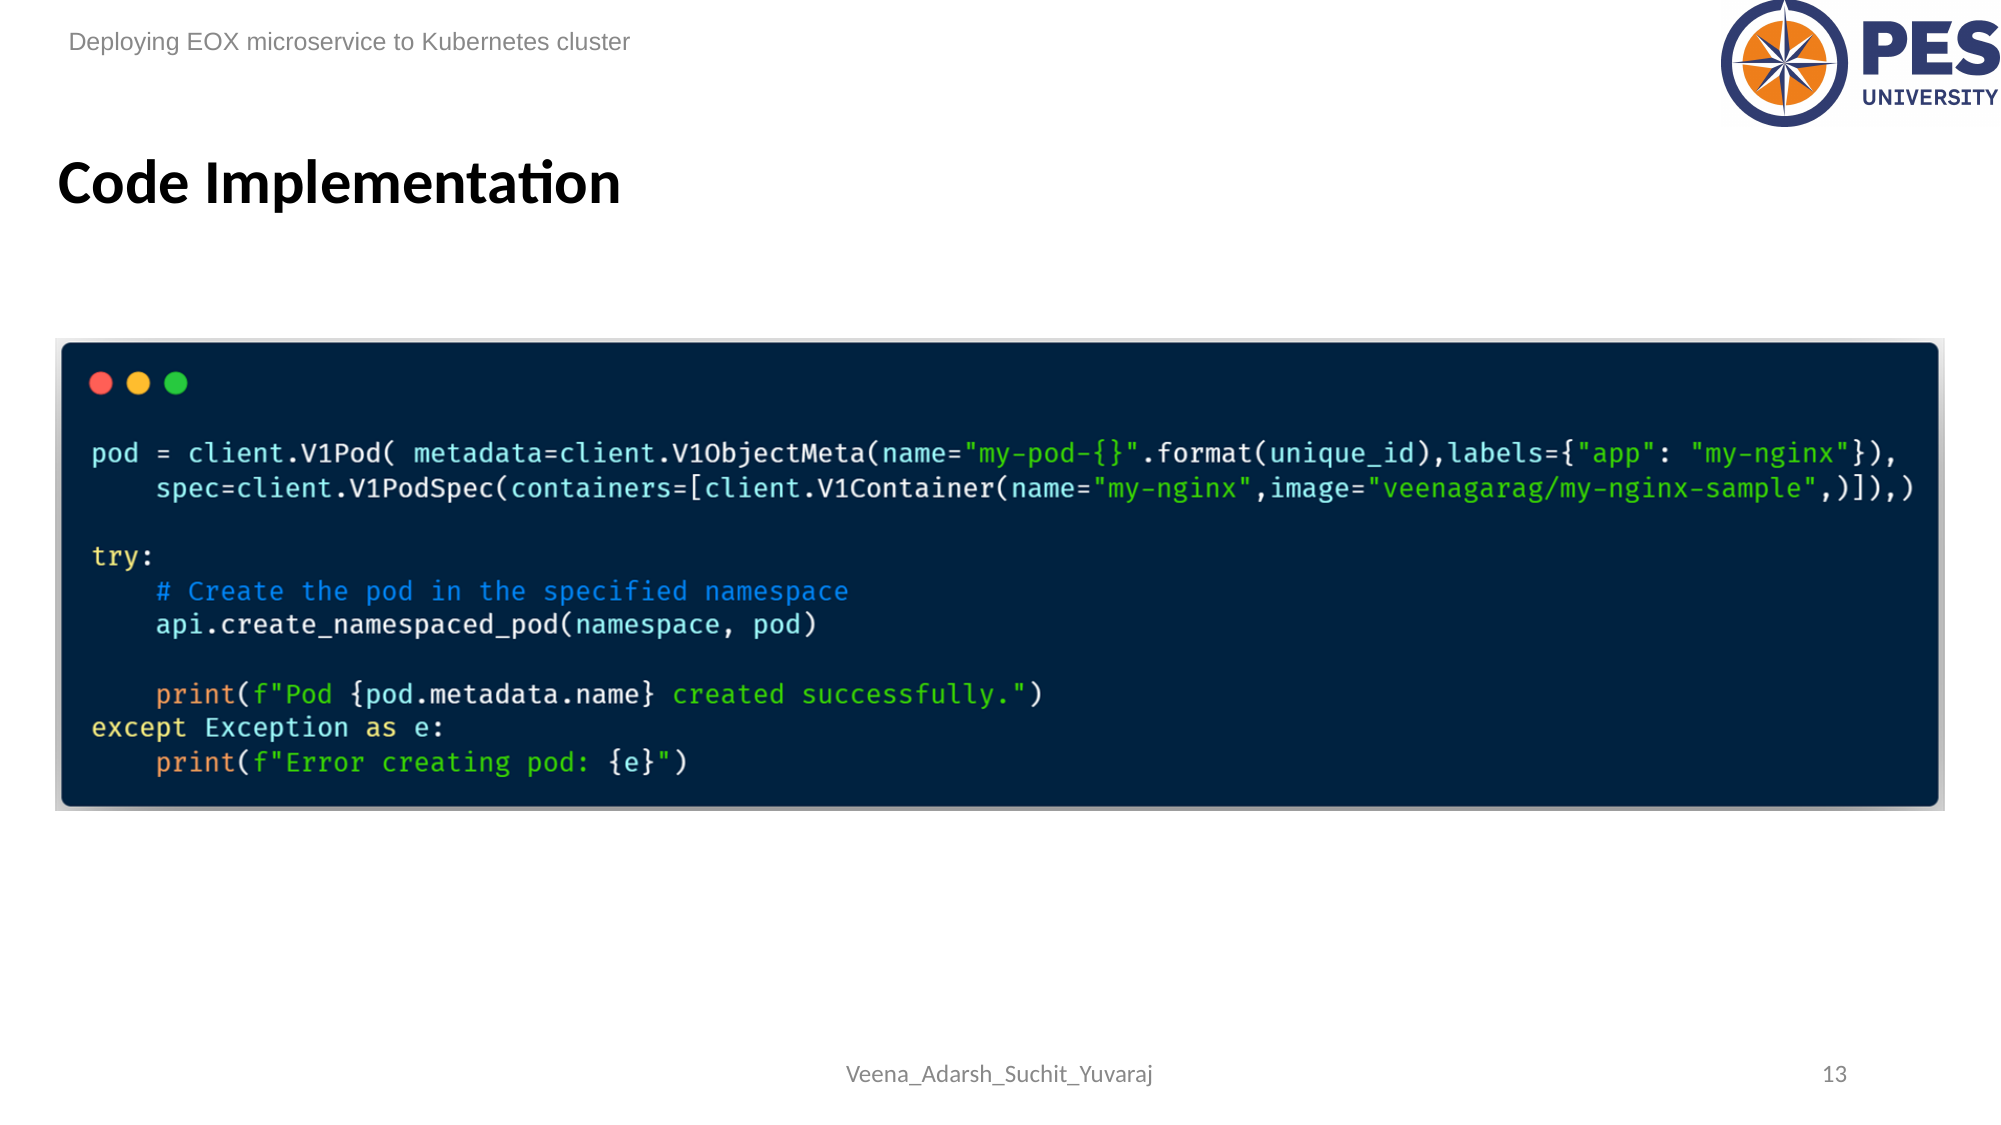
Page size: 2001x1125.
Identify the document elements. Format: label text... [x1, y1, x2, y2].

footer Veena_Adarsh_Suchit_Yuvaraj [662, 1042, 1338, 1103]
text_box Deploying EOX microservice to Kubernetes cluster [12, 10, 688, 71]
slide_number 13 [1412, 1042, 1863, 1103]
text_box Code Implementation [43, 125, 663, 231]
picture [1721, 0, 2000, 127]
picture [55, 338, 1945, 811]
